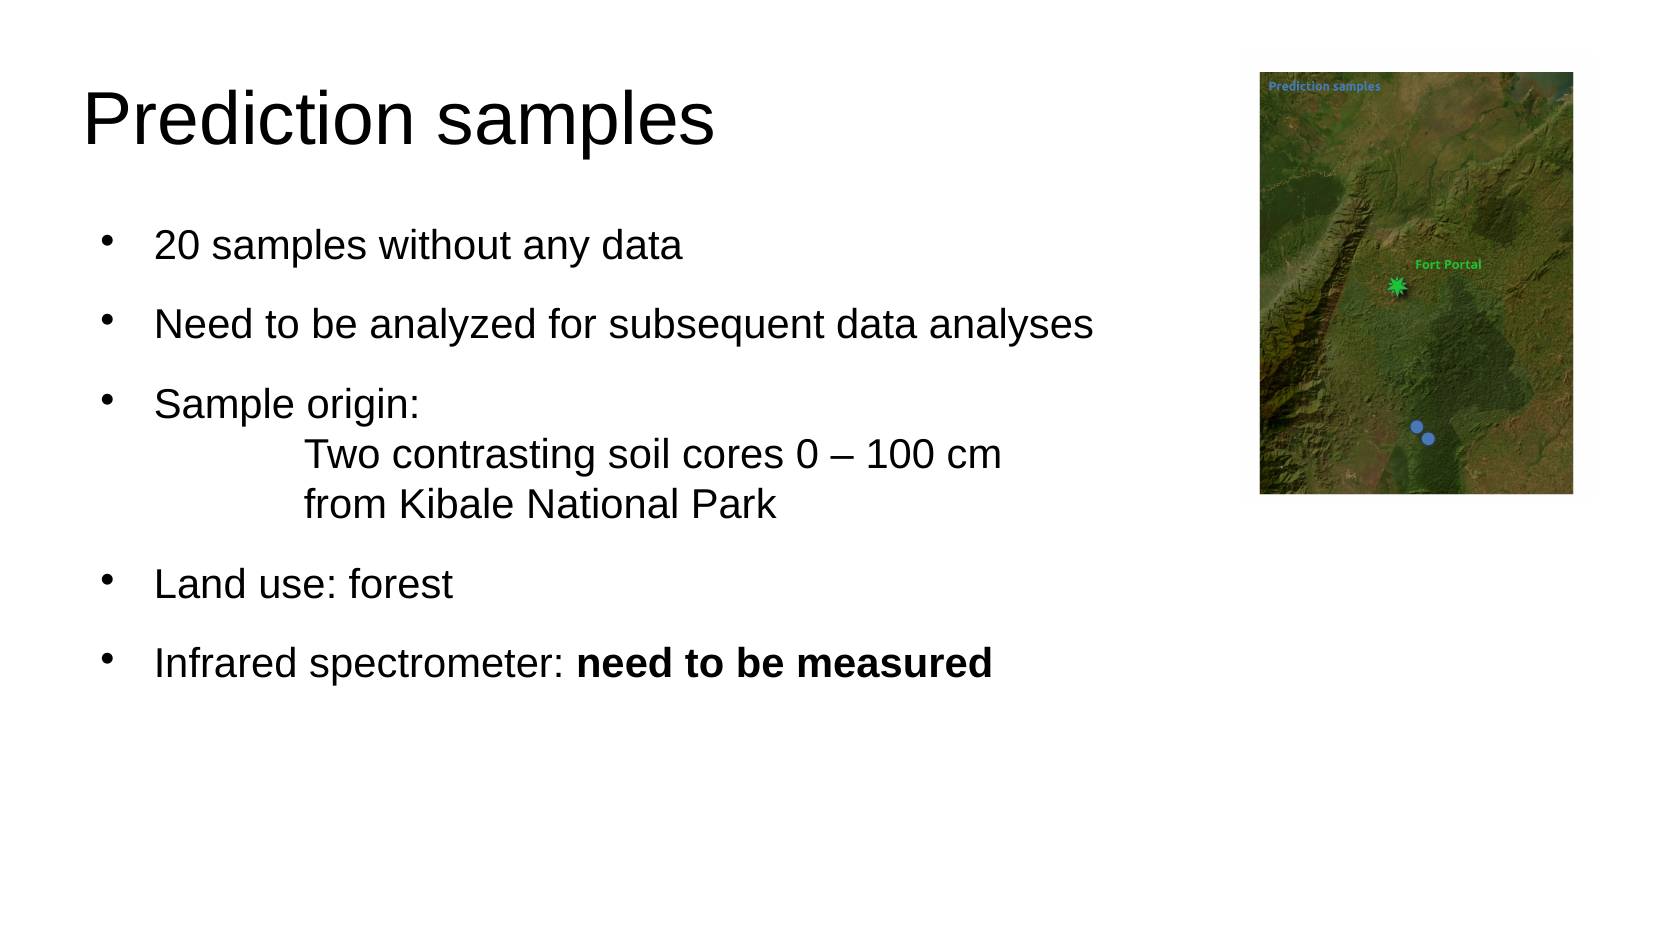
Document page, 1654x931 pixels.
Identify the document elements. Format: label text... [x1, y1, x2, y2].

picture [1238, 51, 1595, 502]
text_box Prediction samples [82, 37, 1571, 193]
text_box 20 samples without any data Need to be analyzed for subsequent data analyses Sample origin: Two contrasting soil cores 0 – 100 cm from Kibale National Park Land use: forest Infrared spectrometer: need to be measured [82, 217, 1571, 757]
